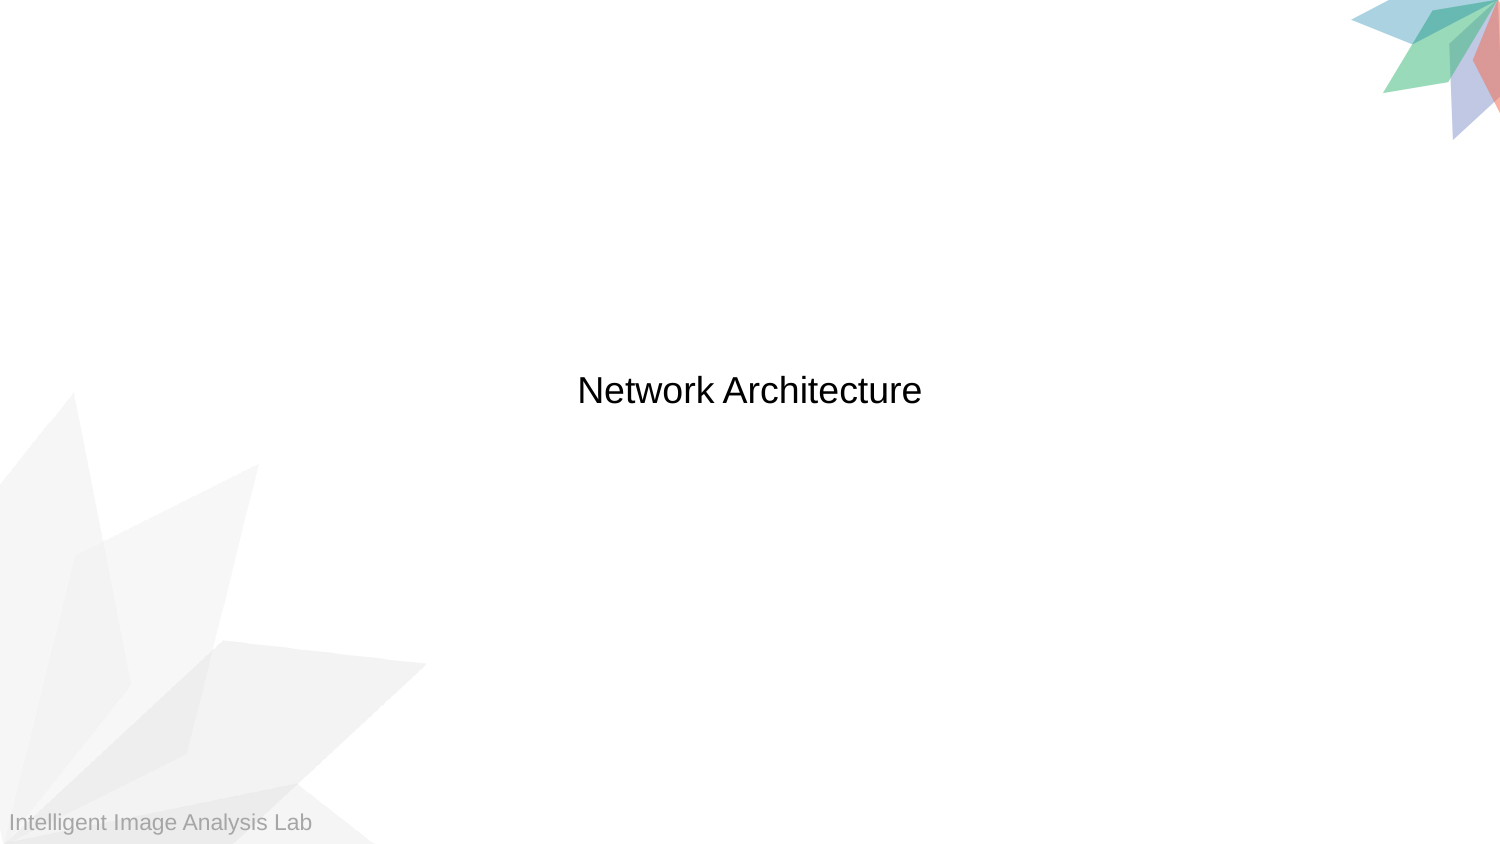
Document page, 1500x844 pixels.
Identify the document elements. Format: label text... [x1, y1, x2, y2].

text_box Network Architecture [562, 359, 938, 419]
picture [0, 0, 1500, 844]
